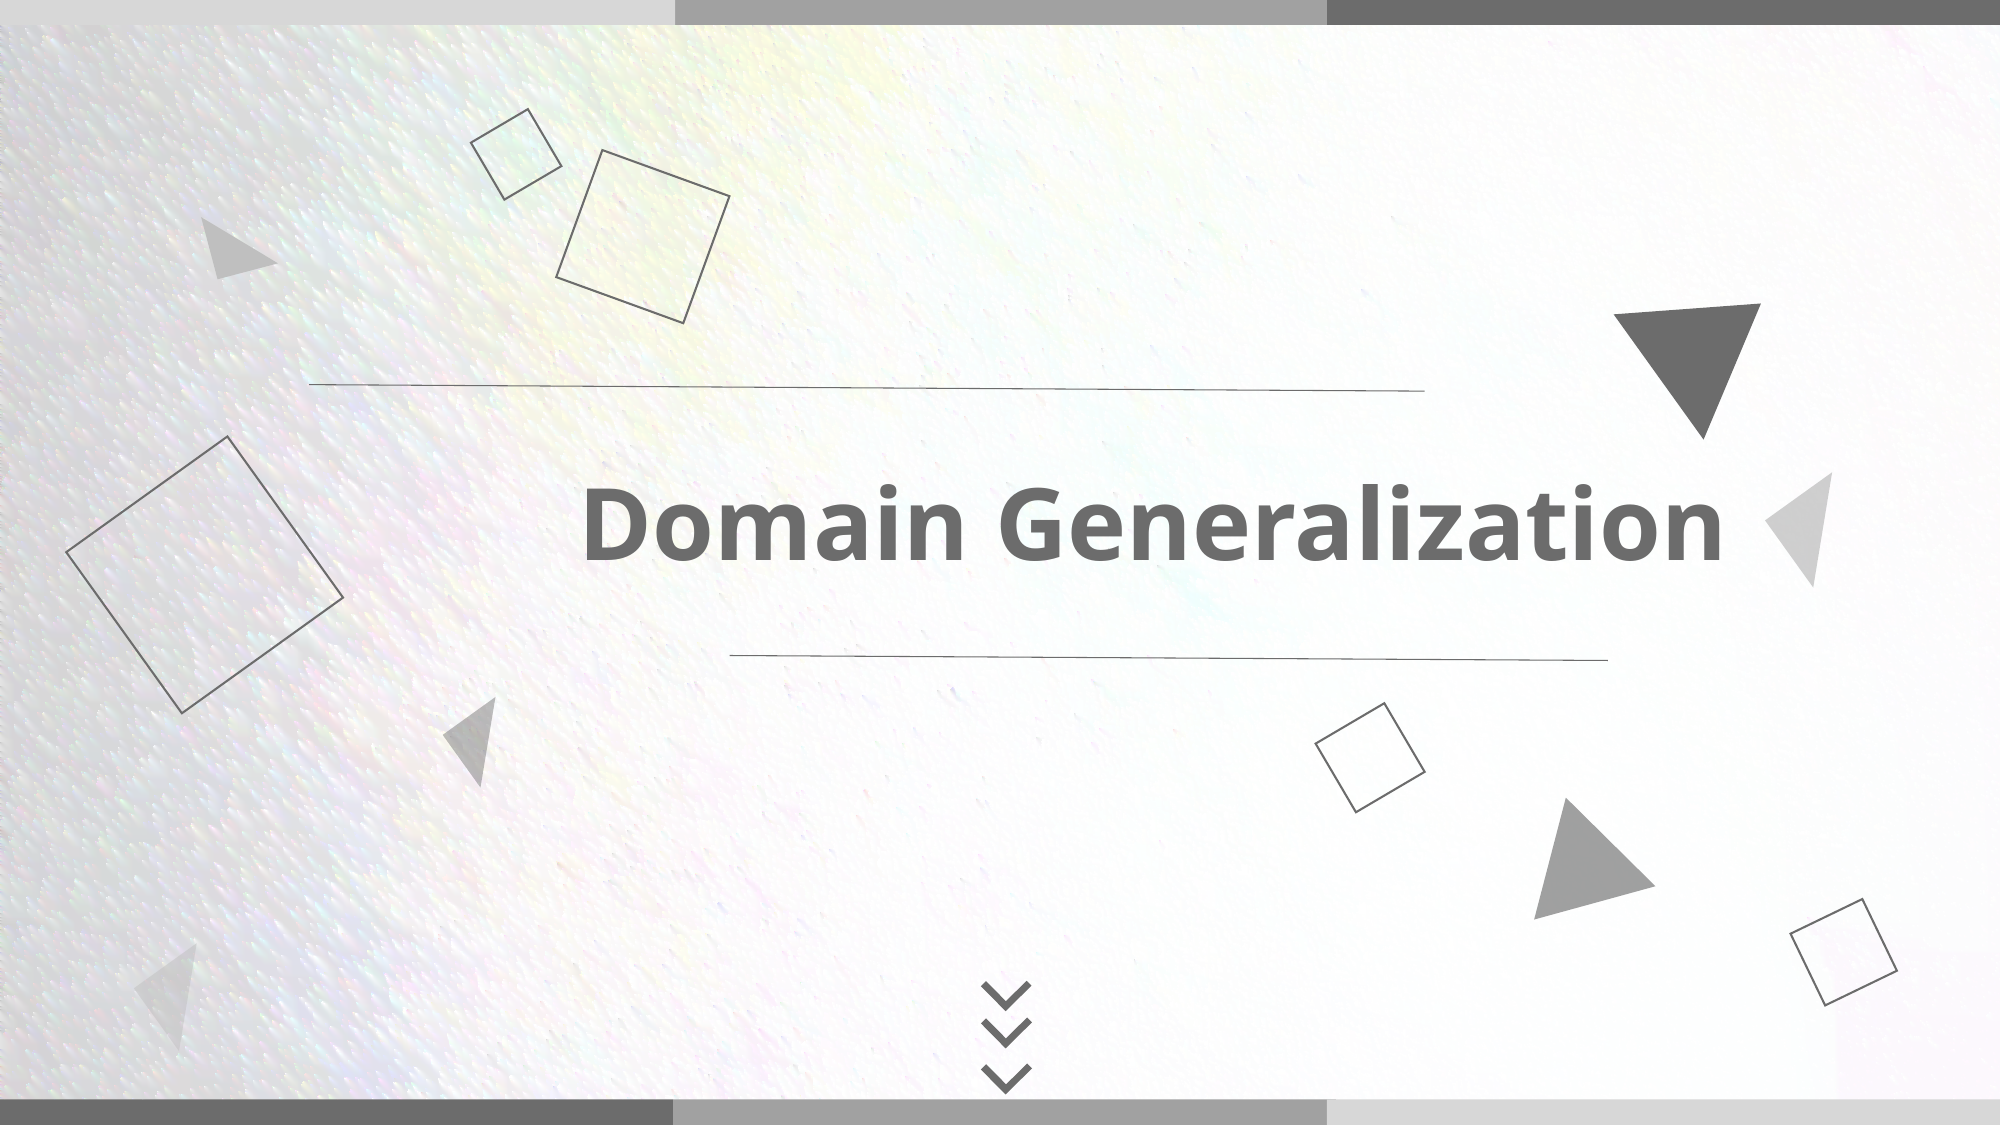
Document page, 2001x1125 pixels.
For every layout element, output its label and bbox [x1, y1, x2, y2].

text_box [208, 208, 1644, 905]
text_box [987, 968, 1025, 1087]
text_box [482, 121, 1410, 208]
picture [0, 0, 2000, 1125]
